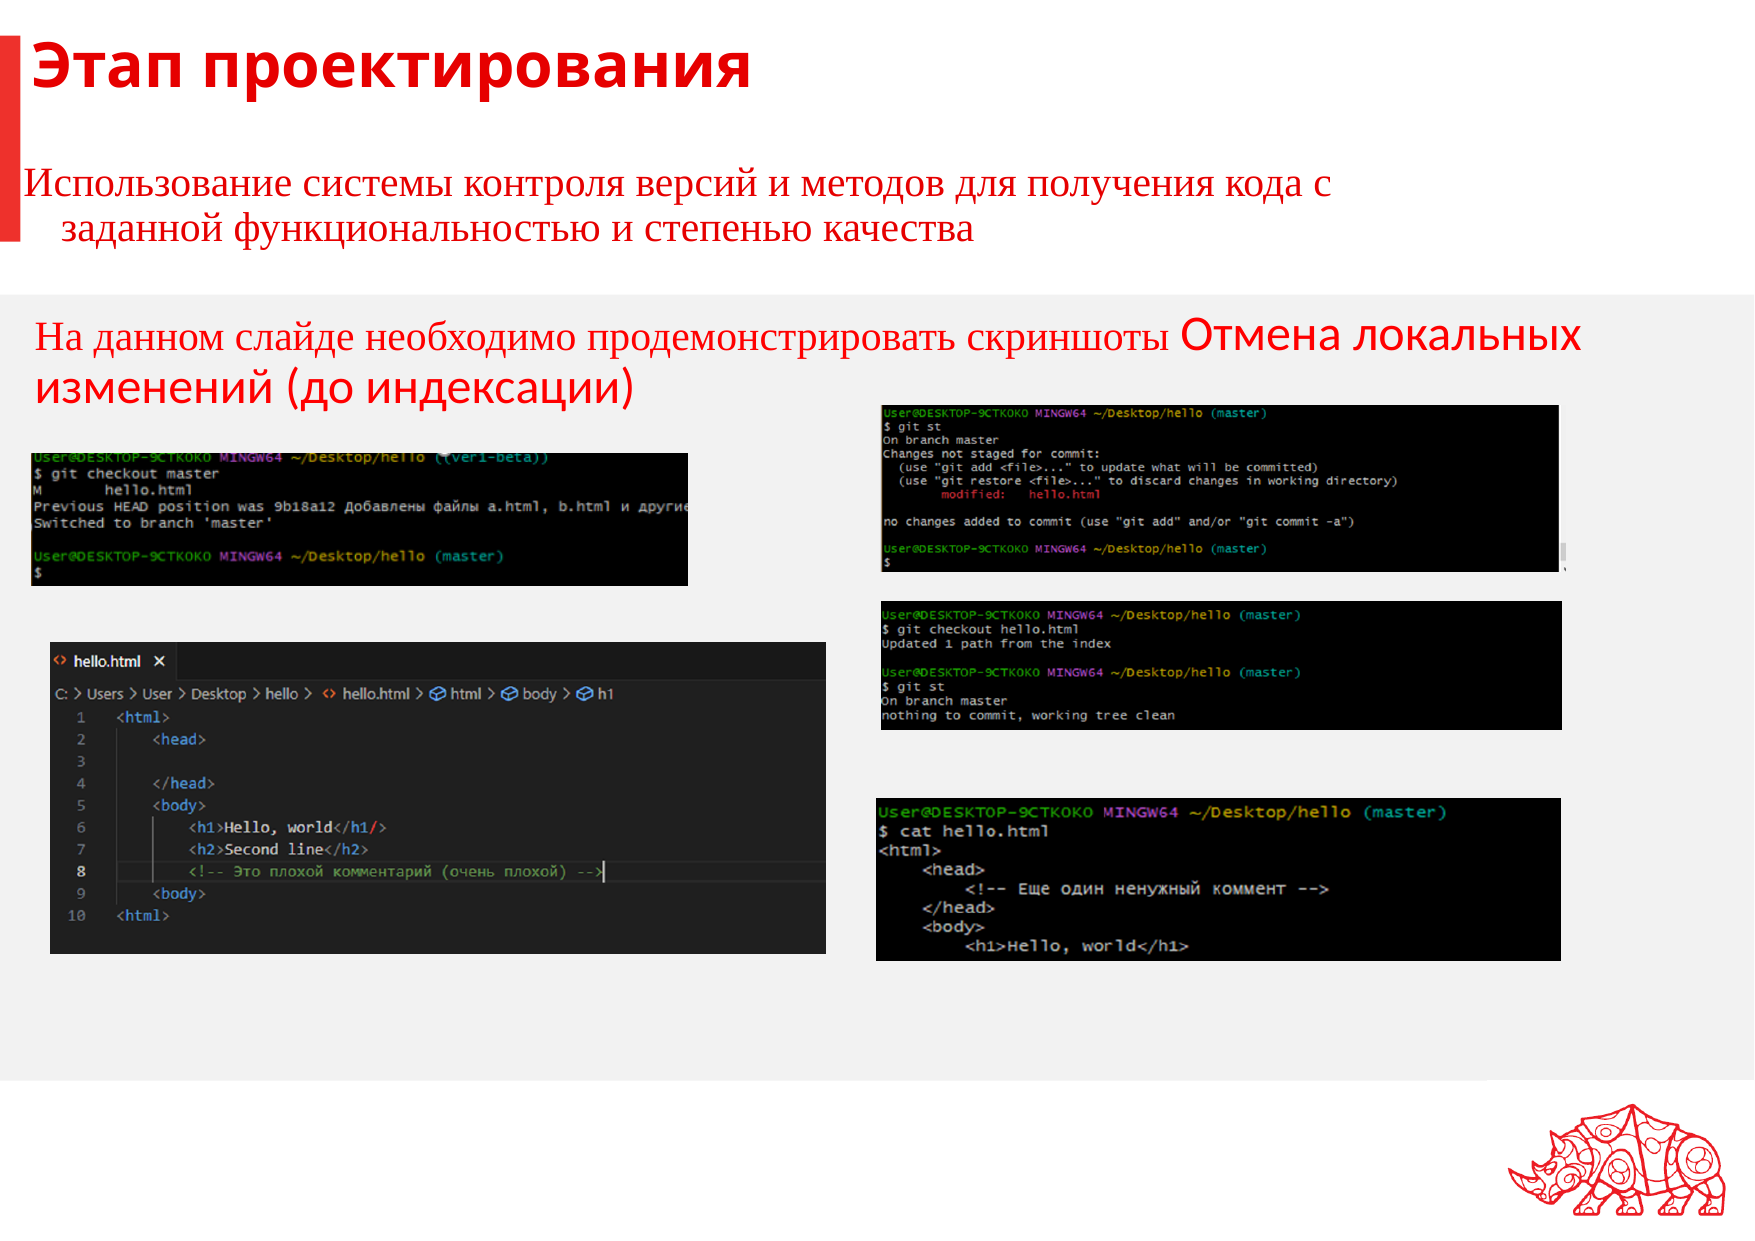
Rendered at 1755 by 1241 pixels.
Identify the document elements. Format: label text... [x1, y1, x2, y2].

picture [50, 642, 827, 955]
list Использование системы контроля версий и методов для получения кода с заданной функциональностью и степенью качества [0, 154, 1372, 259]
picture [880, 405, 1567, 573]
picture [1487, 1080, 1755, 1229]
picture [876, 797, 1561, 961]
picture [881, 601, 1563, 730]
title Этап проектирования [31, 33, 1621, 102]
list На данном слайде необходимо продемонстрировать скриншоты Отмена локальных изменений (до индексации) [4, 298, 1755, 954]
picture [30, 452, 688, 587]
